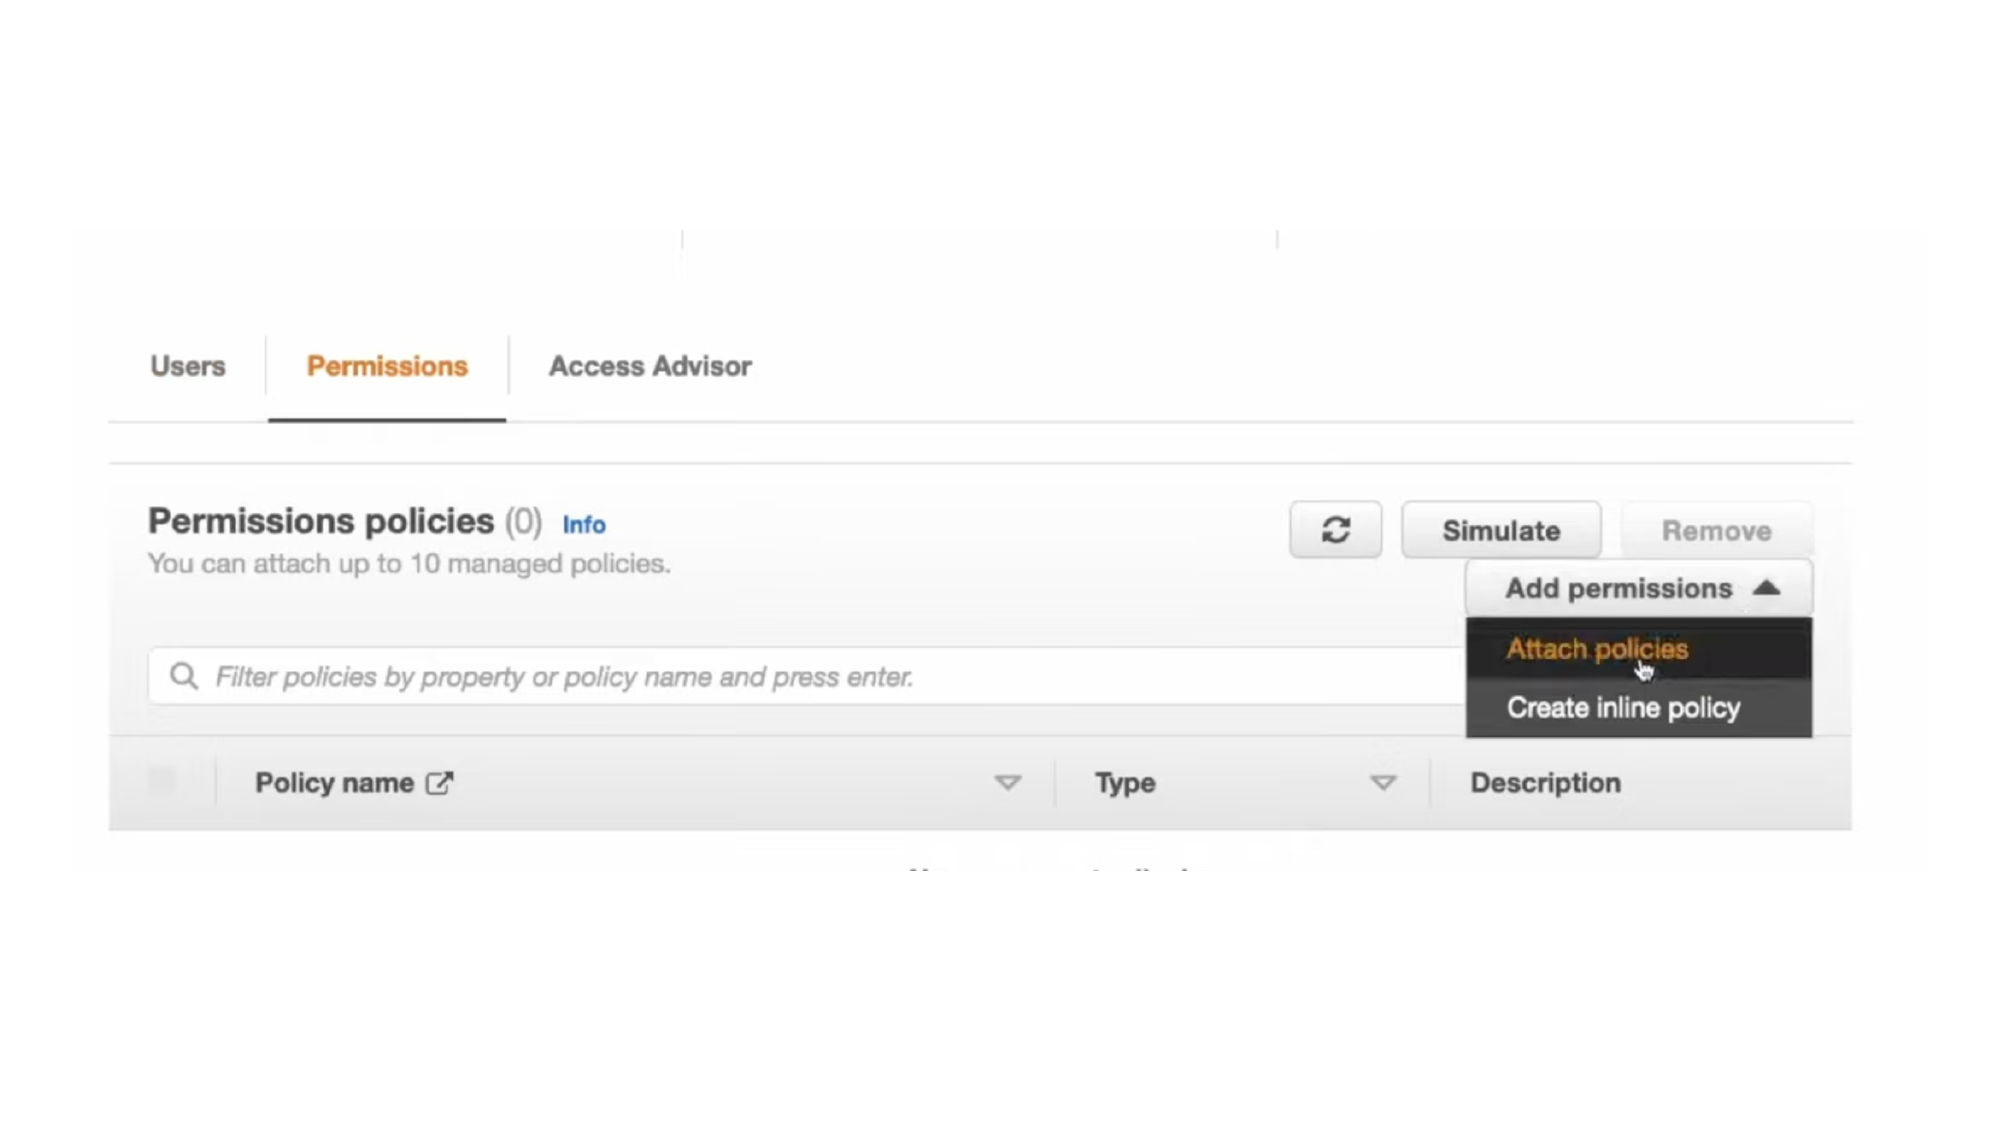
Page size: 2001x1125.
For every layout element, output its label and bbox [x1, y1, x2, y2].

list [71, 230, 1927, 871]
